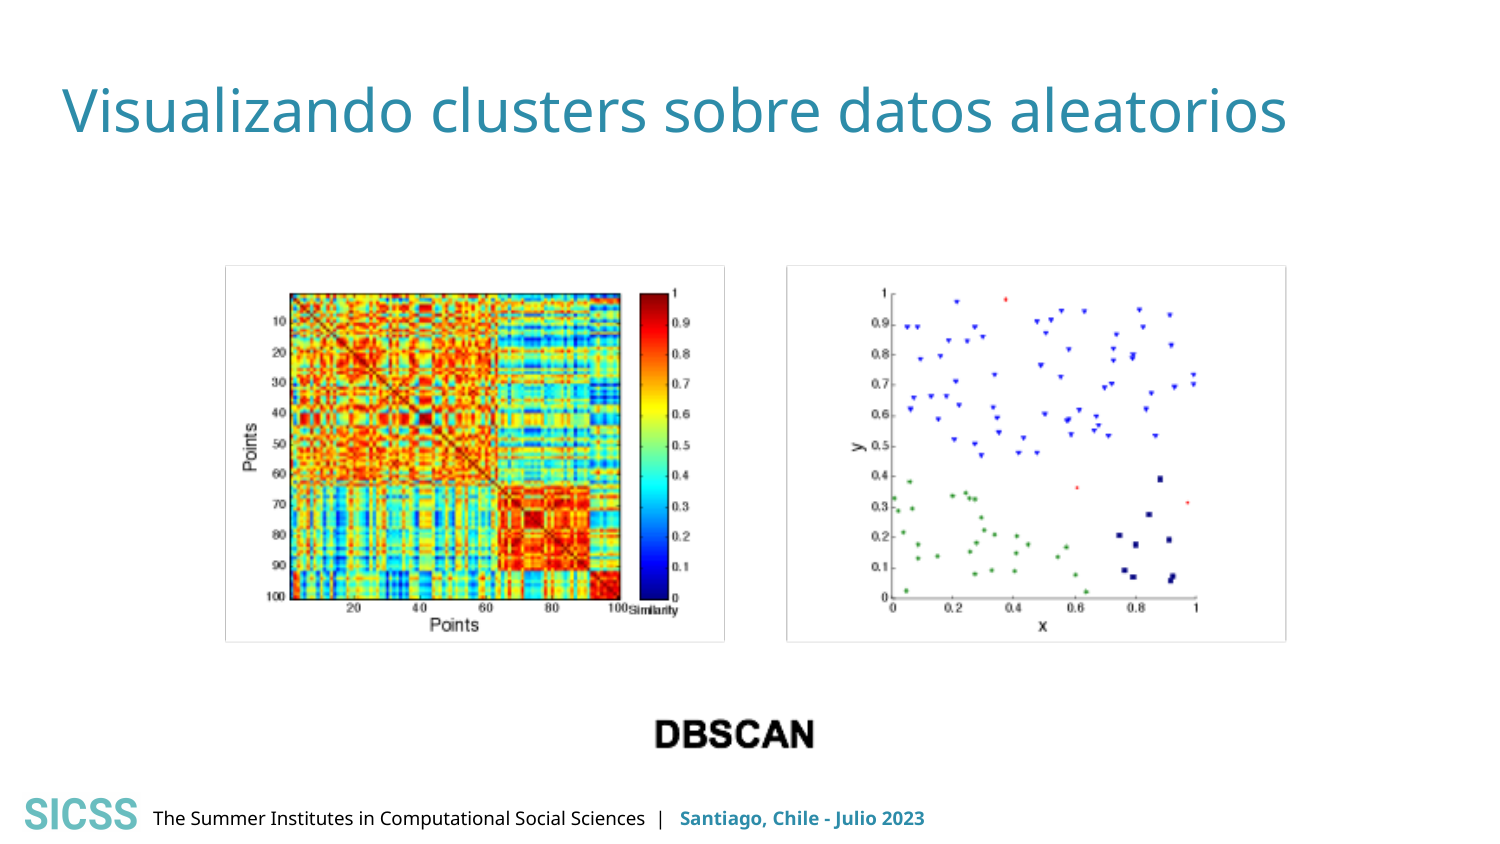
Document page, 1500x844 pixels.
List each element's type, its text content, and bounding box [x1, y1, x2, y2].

title Visualizando clusters sobre datos aleatorios [35, 38, 1317, 181]
picture [224, 264, 1289, 764]
picture [22, 792, 141, 832]
